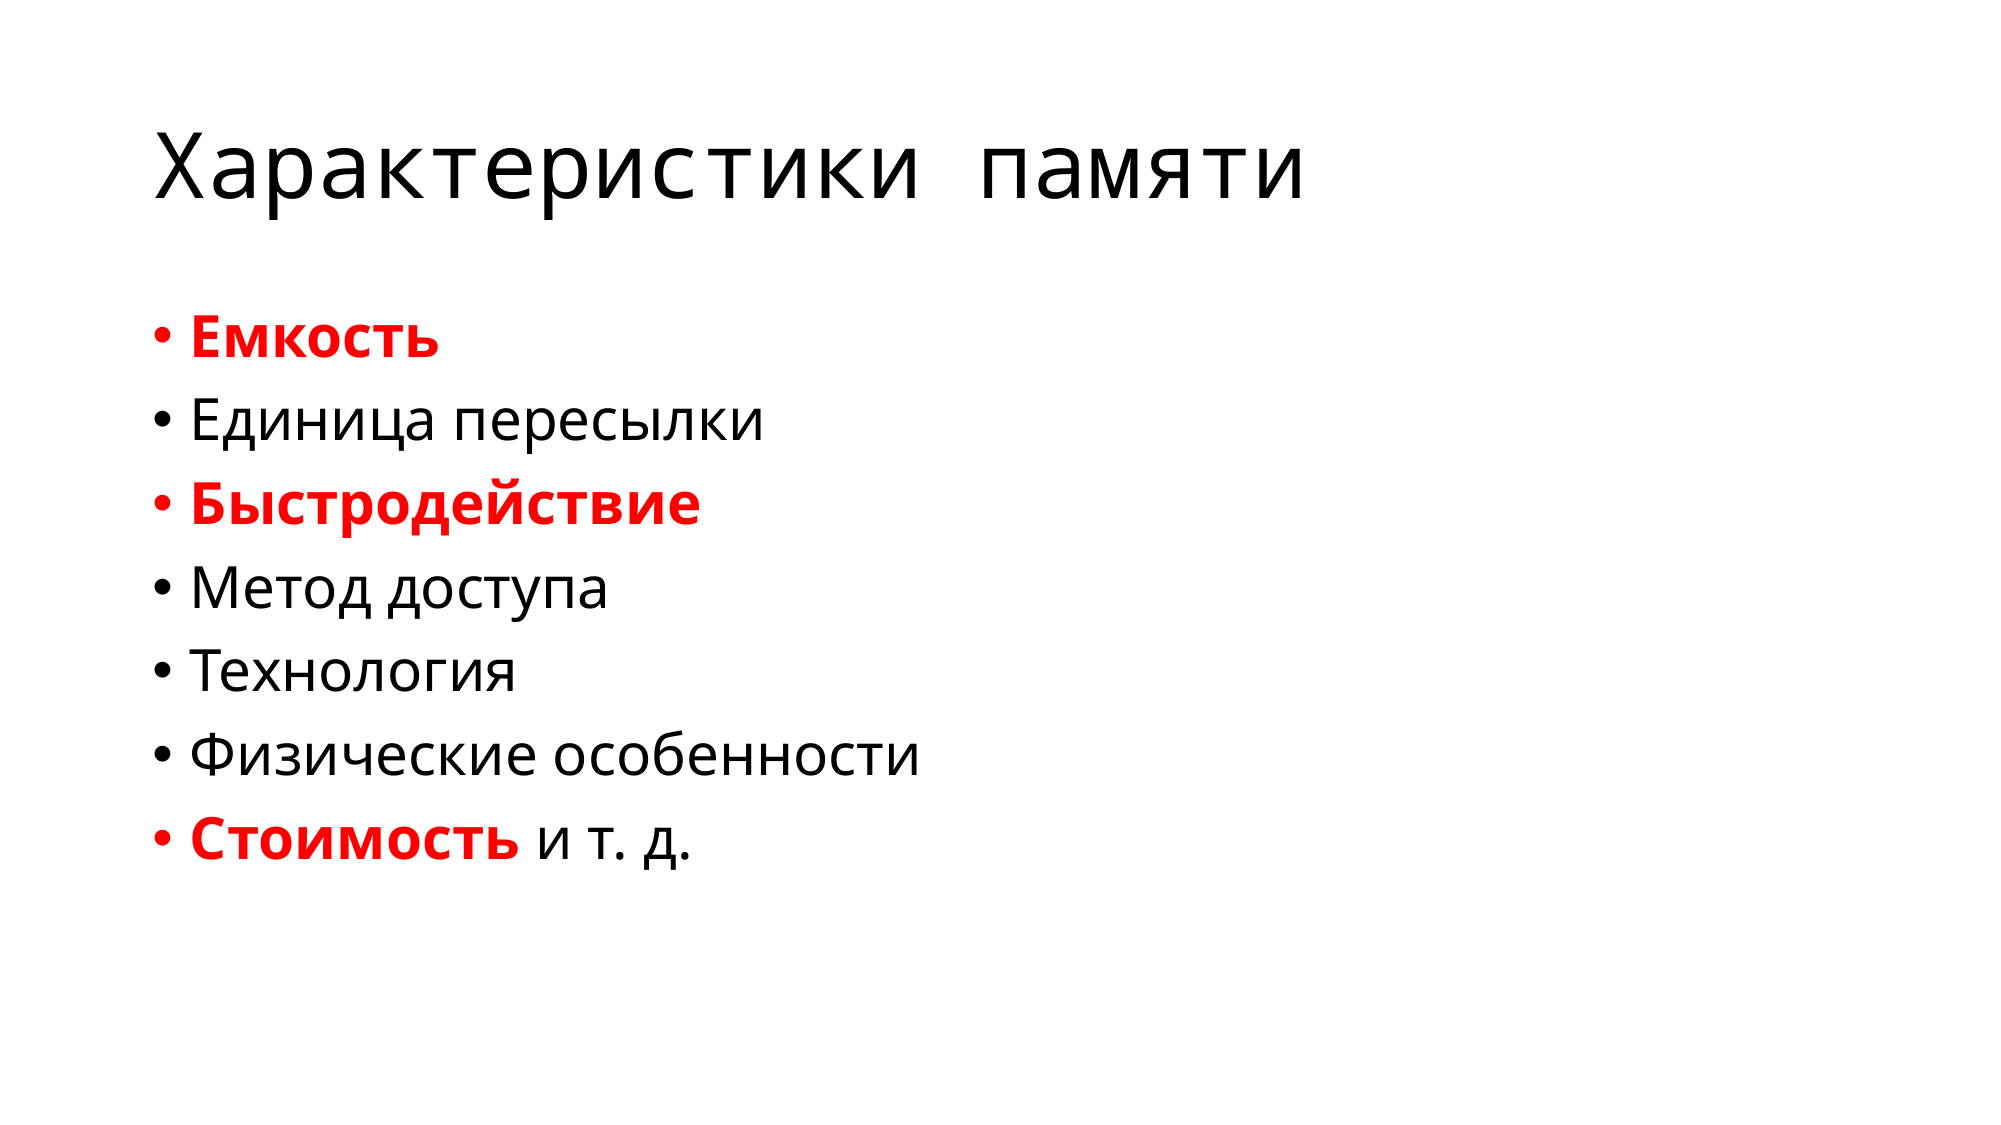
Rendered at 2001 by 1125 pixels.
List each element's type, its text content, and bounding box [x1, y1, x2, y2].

text_box Характеристики памяти [137, 59, 1863, 278]
text_box Емкость Единица пересылки Быстродействие Метод доступа Технология Физические особенности Стоимость и т. д. [137, 299, 1863, 1014]
